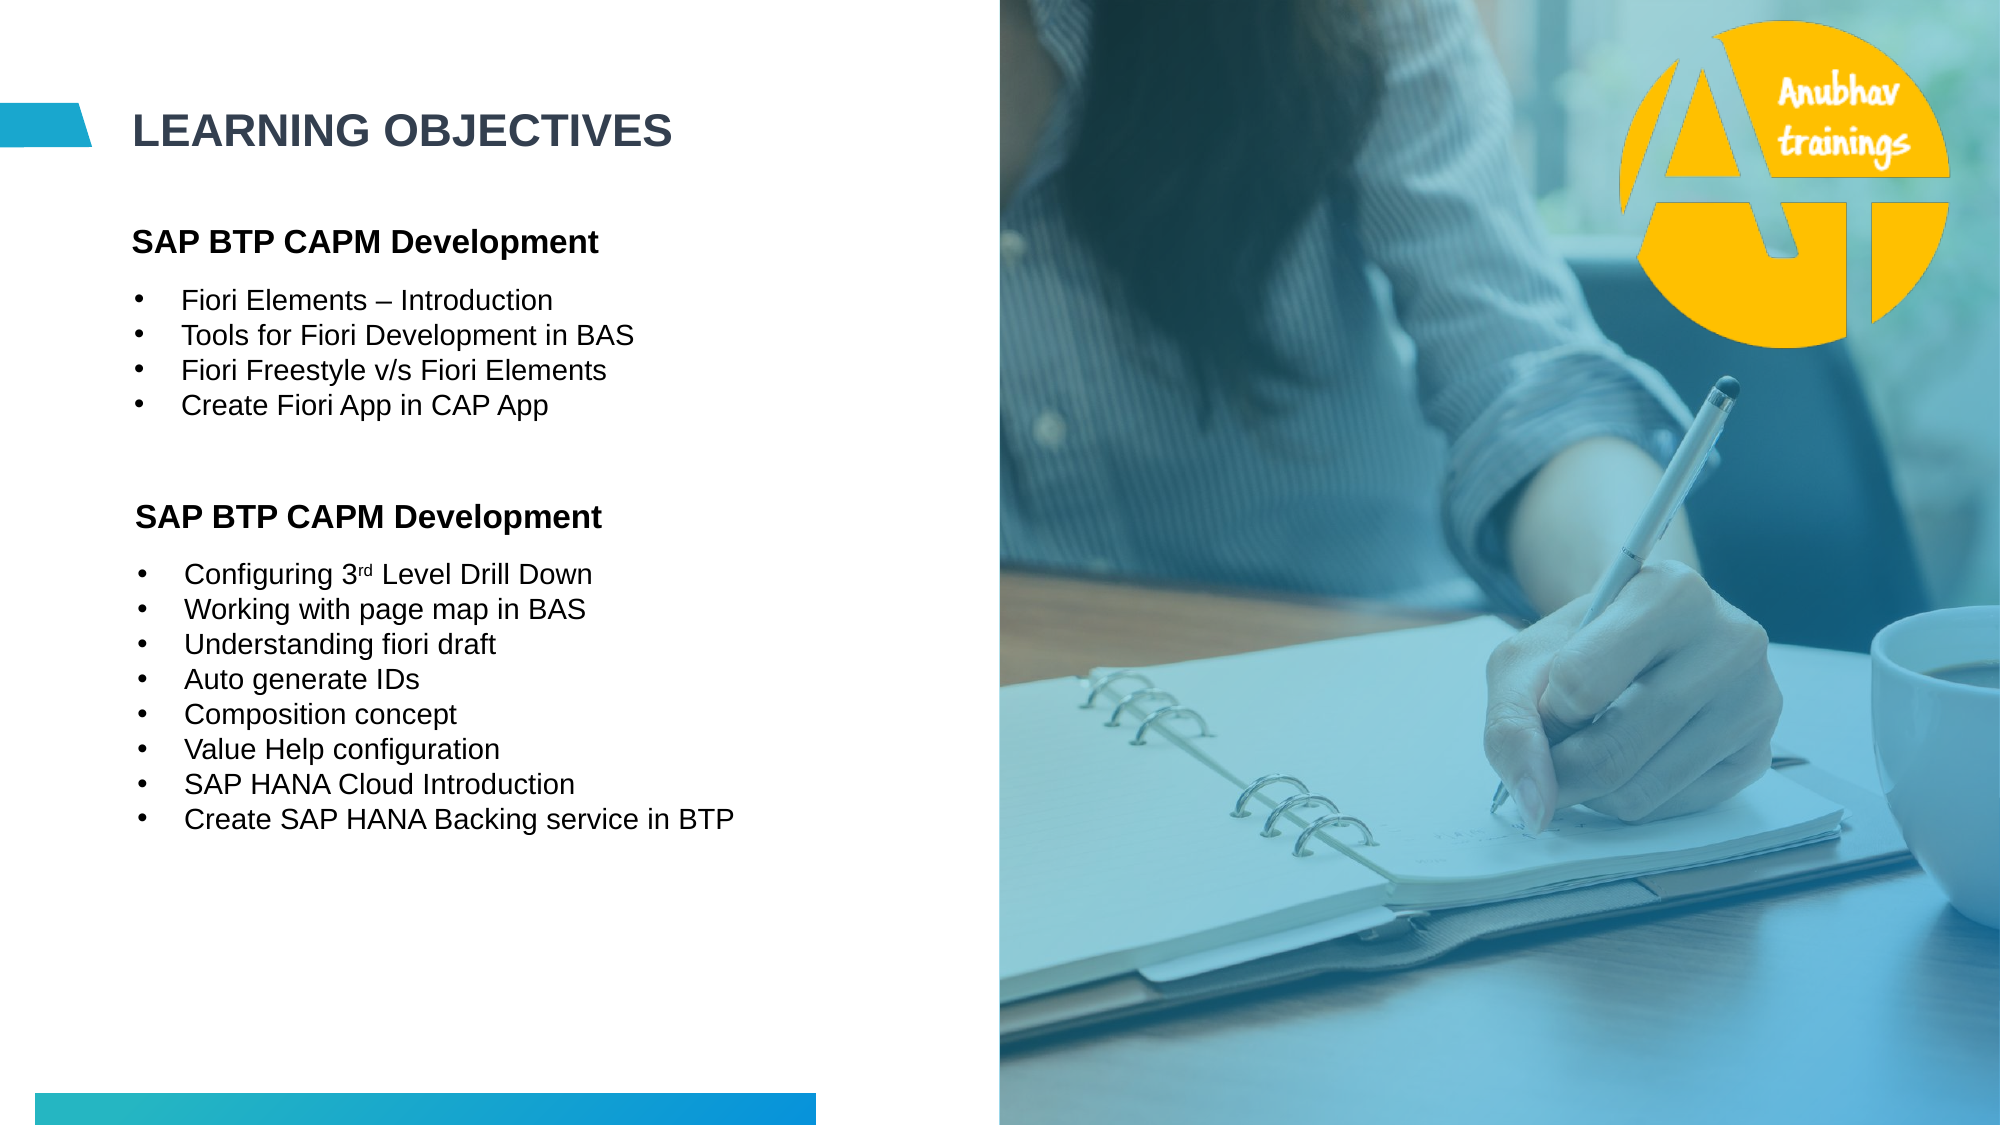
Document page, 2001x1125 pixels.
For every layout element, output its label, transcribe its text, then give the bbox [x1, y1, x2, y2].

text_box Configuring 3rd Level Drill Down Working with page map in BAS Understanding fiori draft Auto generate IDs Composition concept Value Help configuration SAP HANA Cloud Introduction Create SAP HANA Backing service in BTP [113, 548, 991, 878]
text_box LEARNING OBJECTIVES [117, 86, 857, 178]
text_box SAP BTP CAPM Development [120, 492, 997, 543]
text_box Fiori Elements – Introduction Tools for Fiori Development in BAS Fiori Freestyle v/s Fiori Elements Create Fiori App in CAP App [110, 273, 987, 464]
text_box [34, 1093, 817, 1125]
picture [999, 0, 2000, 1125]
text_box [0, 101, 94, 149]
text_box SAP BTP CAPM Development [116, 217, 994, 269]
